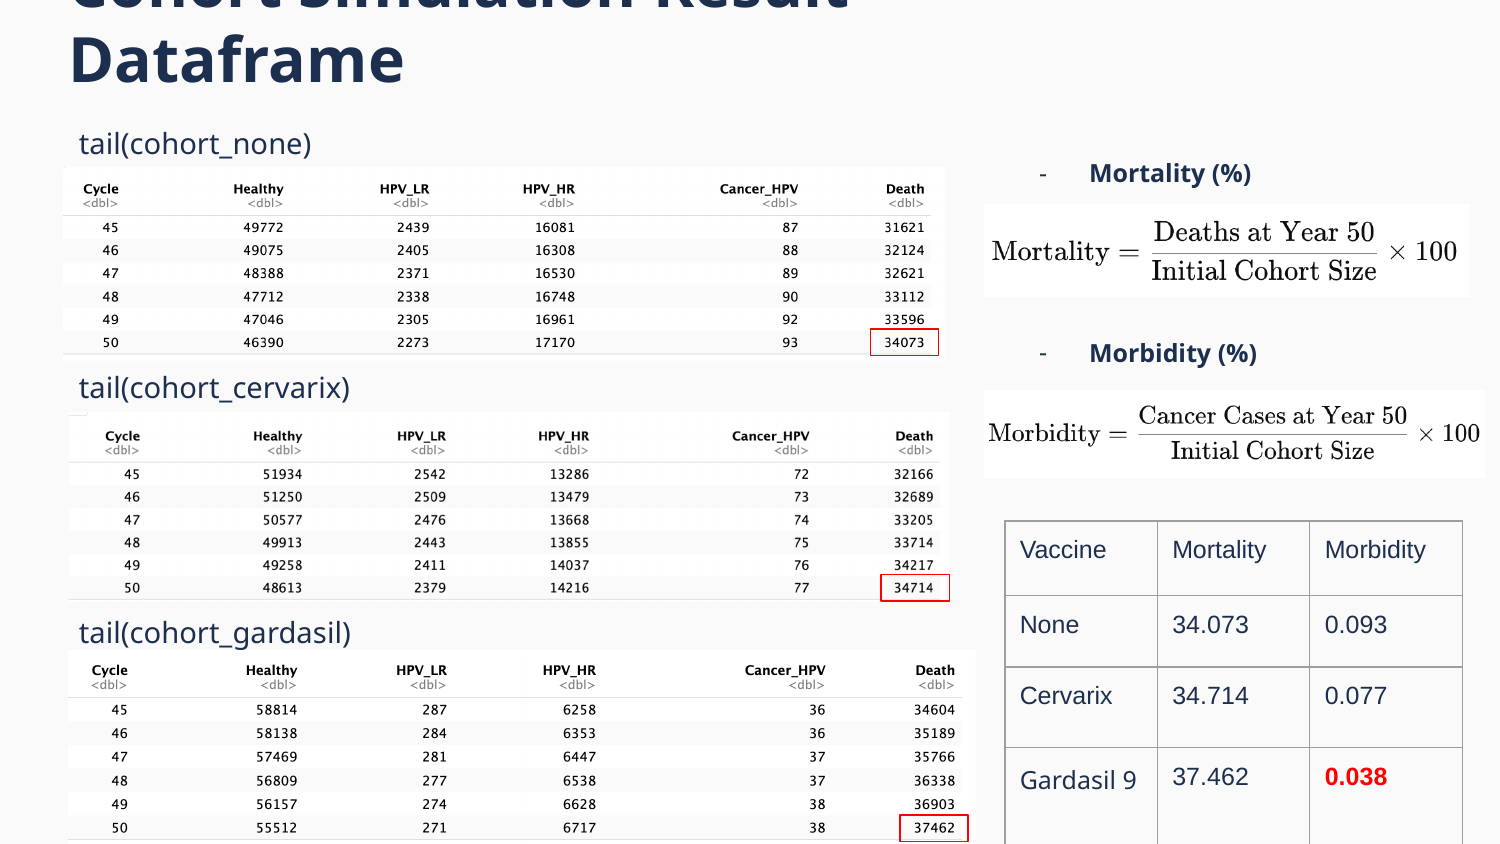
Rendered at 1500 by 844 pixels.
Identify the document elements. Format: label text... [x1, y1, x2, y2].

table_cell 0.077 [1310, 668, 1462, 747]
table_cell 0.093 [1310, 596, 1462, 666]
title Cohort Simulation Result Dataframe [53, 0, 1150, 110]
table_cell 0.038 [1310, 748, 1462, 844]
text_box Mortality (%) Morbidity (%) [999, 486, 1482, 735]
picture [63, 167, 945, 361]
table_cell 34.714 [1158, 668, 1309, 747]
table_header Vaccine [1006, 522, 1157, 595]
table_header Morbidity [1310, 522, 1462, 595]
subtitle tail(cohort_none) tail(cohort_cervarix) tail(cohort_gardasil) [63, 109, 1187, 844]
table_header Mortality [1158, 522, 1309, 595]
table_cell Gardasil 9 [1006, 748, 1157, 844]
text_box Mortality (%) Morbidity (%) [999, 142, 1482, 389]
picture [68, 412, 950, 602]
table_cell Cervarix [1006, 668, 1157, 747]
table_cell None [1006, 596, 1157, 666]
picture [68, 649, 976, 844]
table_cell 34.073 [1158, 596, 1309, 666]
picture [983, 204, 1470, 297]
table_cell 37.462 [1158, 748, 1309, 844]
picture [983, 390, 1486, 478]
